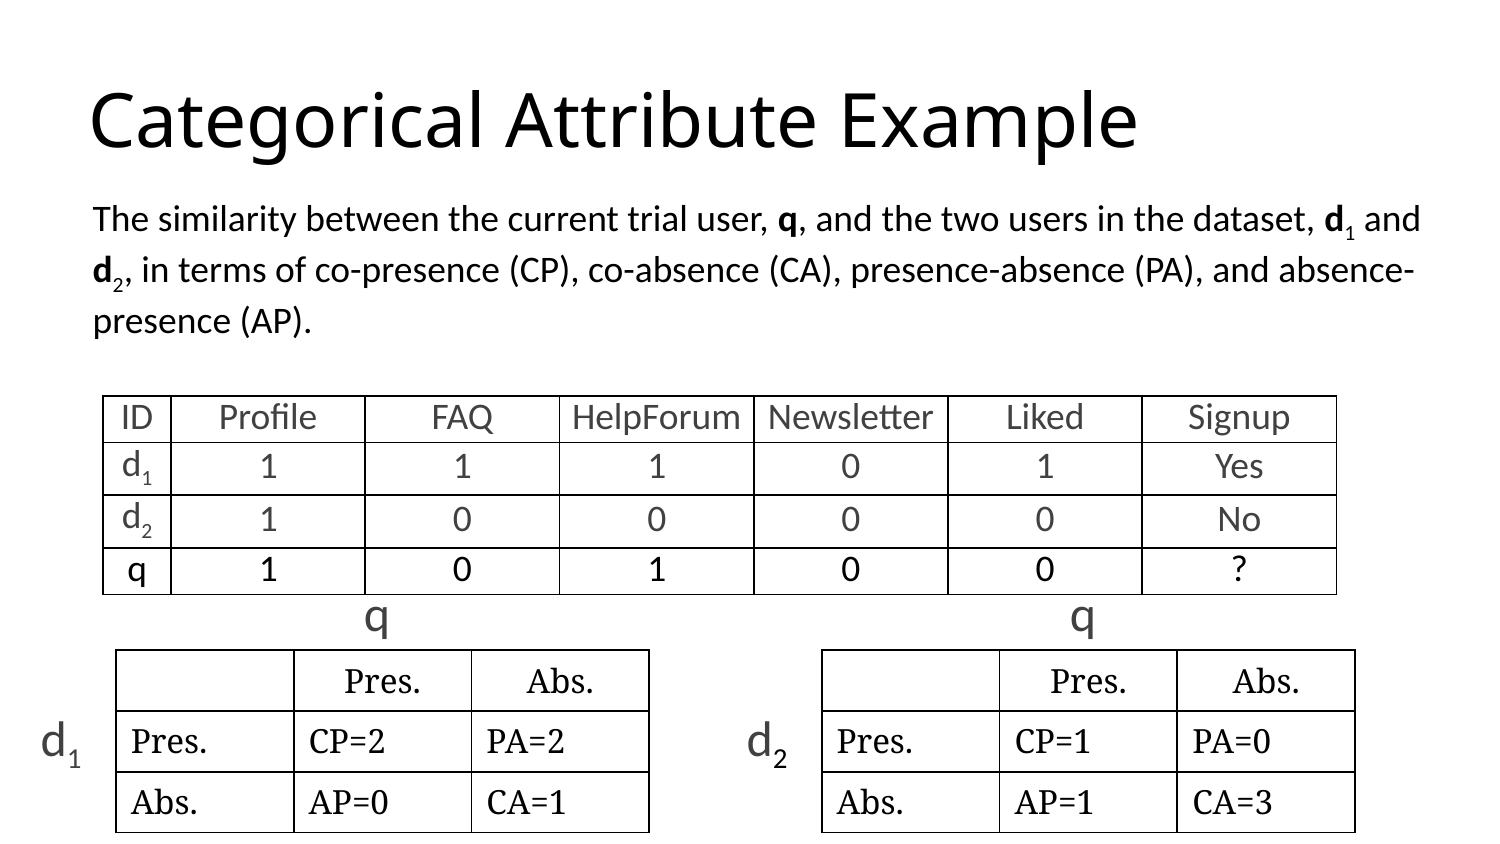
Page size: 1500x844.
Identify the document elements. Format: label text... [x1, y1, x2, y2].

title Categorical Attribute Example [73, 41, 1367, 205]
table_cell 1 [560, 443, 753, 494]
table_header Newsletter [755, 397, 947, 442]
table_cell ? [1143, 549, 1336, 594]
table_cell 1 [560, 549, 753, 594]
table_cell Yes [1143, 443, 1336, 494]
table_cell 1 [172, 443, 364, 494]
table_header Abs. [472, 651, 648, 710]
table_header Liked [949, 397, 1141, 442]
table_cell 0 [949, 496, 1141, 547]
table_cell CA=3 [1178, 773, 1354, 832]
table_cell 0 [755, 496, 947, 547]
table_cell CA=1 [472, 773, 648, 832]
table_header ID [104, 397, 170, 442]
table_cell Pres. [117, 712, 293, 771]
text_box q [355, 573, 410, 650]
table_cell 0 [366, 549, 559, 594]
table_cell PA=0 [1178, 712, 1354, 771]
table_cell CP=1 [1000, 712, 1176, 771]
table_header HelpForum [560, 397, 753, 442]
text_box d1 [32, 697, 91, 783]
table_cell 1 [949, 443, 1141, 494]
table_header FAQ [366, 397, 559, 442]
table_cell d2 [104, 496, 170, 547]
table_header [823, 651, 999, 710]
table_cell 1 [172, 496, 364, 547]
table_cell 0 [366, 496, 559, 547]
table_cell No [1143, 496, 1336, 547]
table_cell AP=1 [1000, 773, 1176, 832]
table_header [117, 651, 293, 710]
text_box q [1061, 573, 1116, 650]
table_cell 1 [366, 443, 559, 494]
table_header Abs. [1178, 651, 1354, 710]
text_box The similarity between the current trial user, q, and the two users in the dataset, d1 and d2, in terms of co-presence (CP), co-absence (CA), presence-absence (PA), and absence-presence (AP). [84, 185, 1450, 350]
table_cell Abs. [823, 773, 999, 832]
table_cell 1 [172, 549, 364, 594]
table_cell 0 [949, 549, 1141, 594]
table_cell Abs. [117, 773, 293, 832]
table_cell CP=2 [295, 712, 471, 771]
table_cell 0 [755, 549, 947, 594]
table_header Profile [172, 397, 364, 442]
table_cell PA=2 [472, 712, 648, 771]
table_header Signup [1143, 397, 1336, 442]
table_cell AP=0 [295, 773, 471, 832]
table_cell q [104, 549, 170, 594]
table_cell d1 [104, 443, 170, 494]
table_header Pres. [1000, 651, 1176, 710]
table_cell 0 [560, 496, 753, 547]
table_cell 0 [755, 443, 947, 494]
table_header Pres. [295, 651, 471, 710]
table_cell Pres. [823, 712, 999, 771]
text_box d2 [738, 697, 797, 783]
